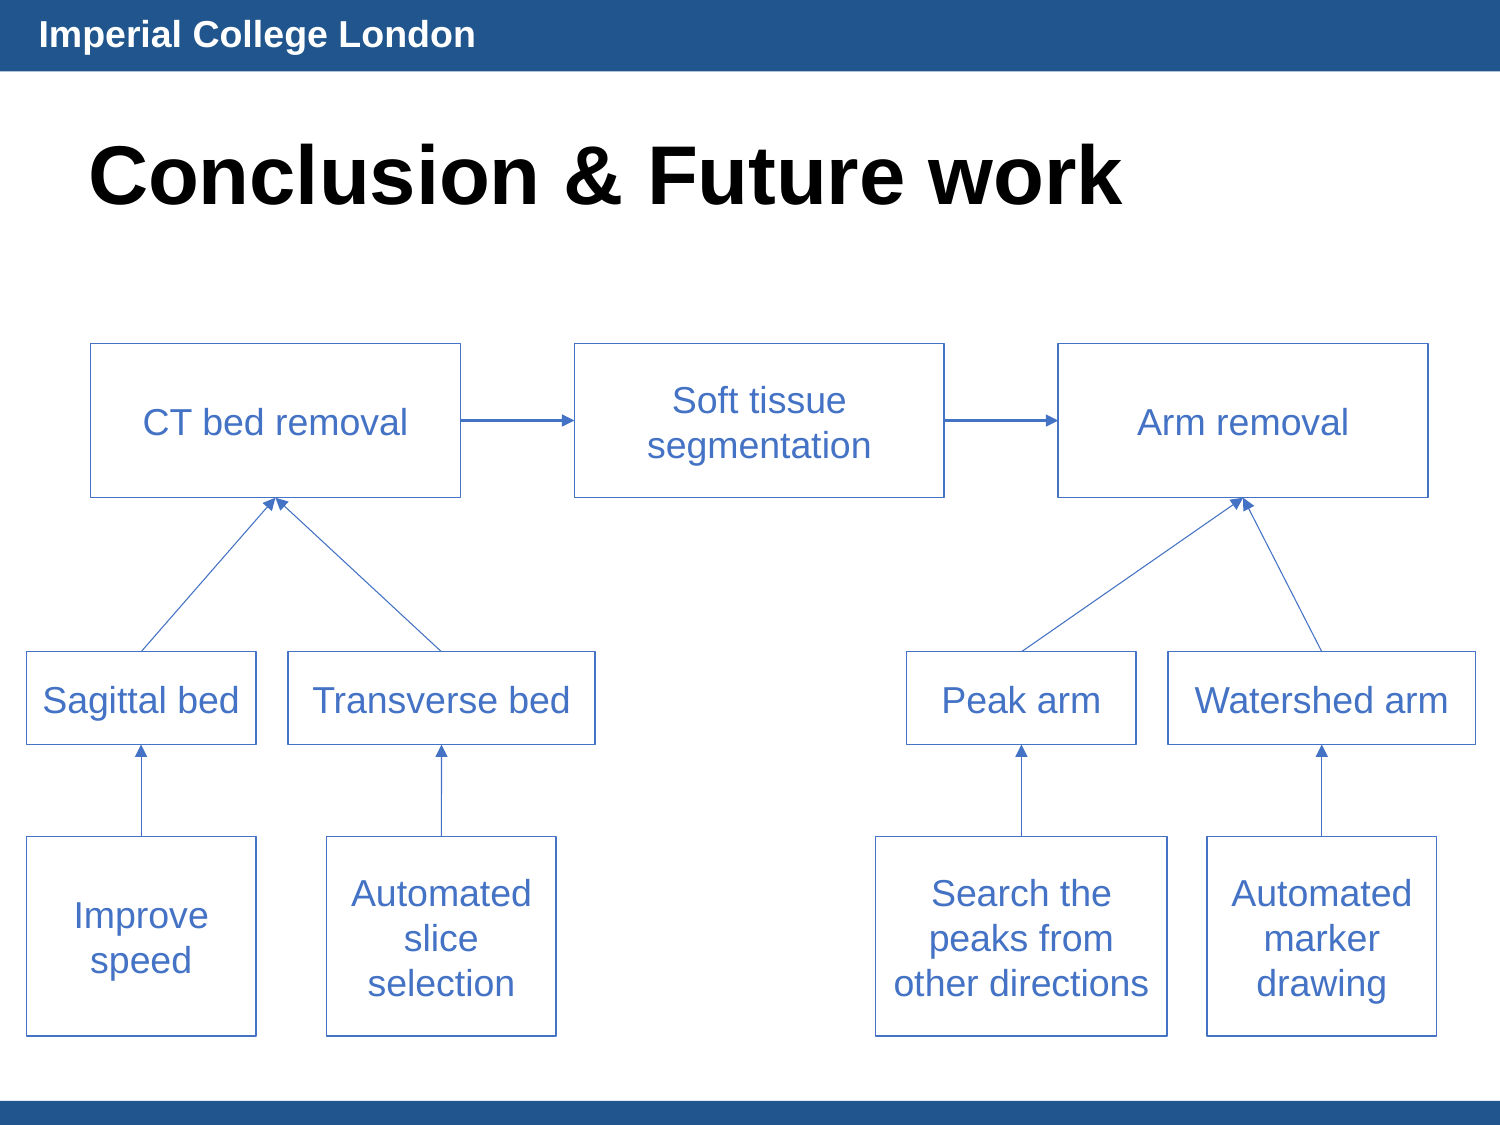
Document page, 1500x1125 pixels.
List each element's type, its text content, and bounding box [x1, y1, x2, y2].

text_box Peak arm [906, 651, 1137, 745]
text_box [1021, 497, 1243, 652]
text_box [1243, 497, 1322, 652]
text_box Arm removal [1058, 343, 1429, 498]
text_box Soft tissue segmentation [574, 343, 945, 498]
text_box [141, 497, 275, 652]
text_box Watershed arm [1168, 651, 1476, 745]
text_box Automated slice selection [326, 836, 557, 1037]
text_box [275, 497, 442, 652]
text_box Improve speed [26, 836, 256, 1037]
text_box Sagittal bed [26, 651, 256, 745]
text_box Transverse bed [287, 651, 596, 745]
text_box CT bed removal [90, 343, 461, 498]
text_box Conclusion & Future work [73, 133, 1158, 209]
text_box Automated marker drawing [1207, 836, 1437, 1037]
text_box Search the peaks from other directions [875, 836, 1168, 1037]
